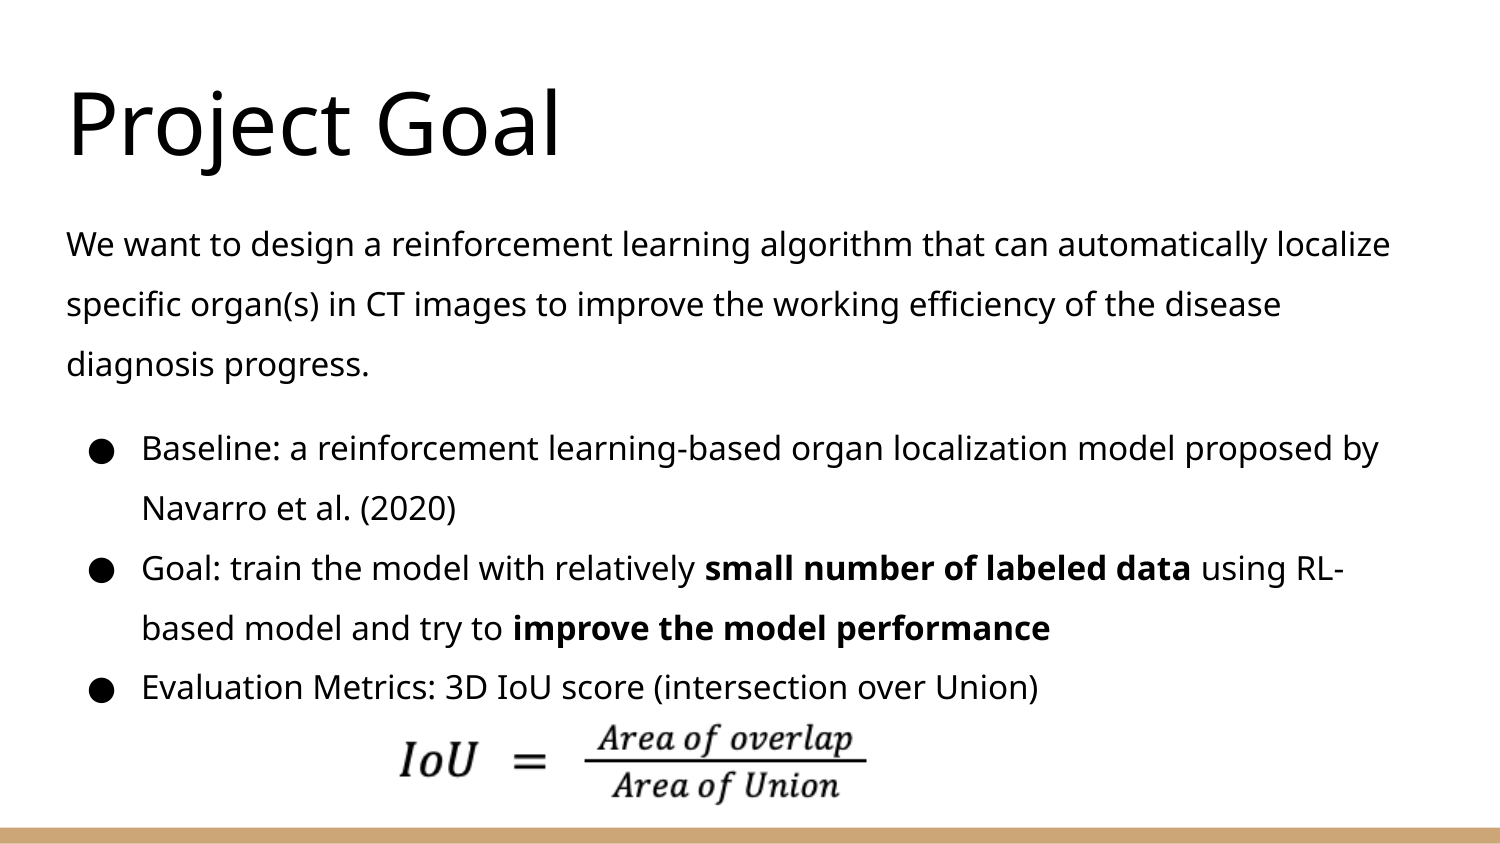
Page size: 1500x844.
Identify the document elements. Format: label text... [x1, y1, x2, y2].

title Project Goal [51, 51, 1449, 188]
list We want to design a reinforcement learning algorithm that can automatically localize specific organ(s) in CT images to improve the working efficiency of the disease diagnosis progress. Baseline: a reinforcement learning-based organ localization model proposed by Navarro et al. (2020) Goal: train the model with relatively small number of labeled data using RL-based model and try to improve the model performance Evaluation Metrics: 3D IoU score (intersection over Union) [51, 188, 1449, 739]
picture [375, 715, 895, 821]
